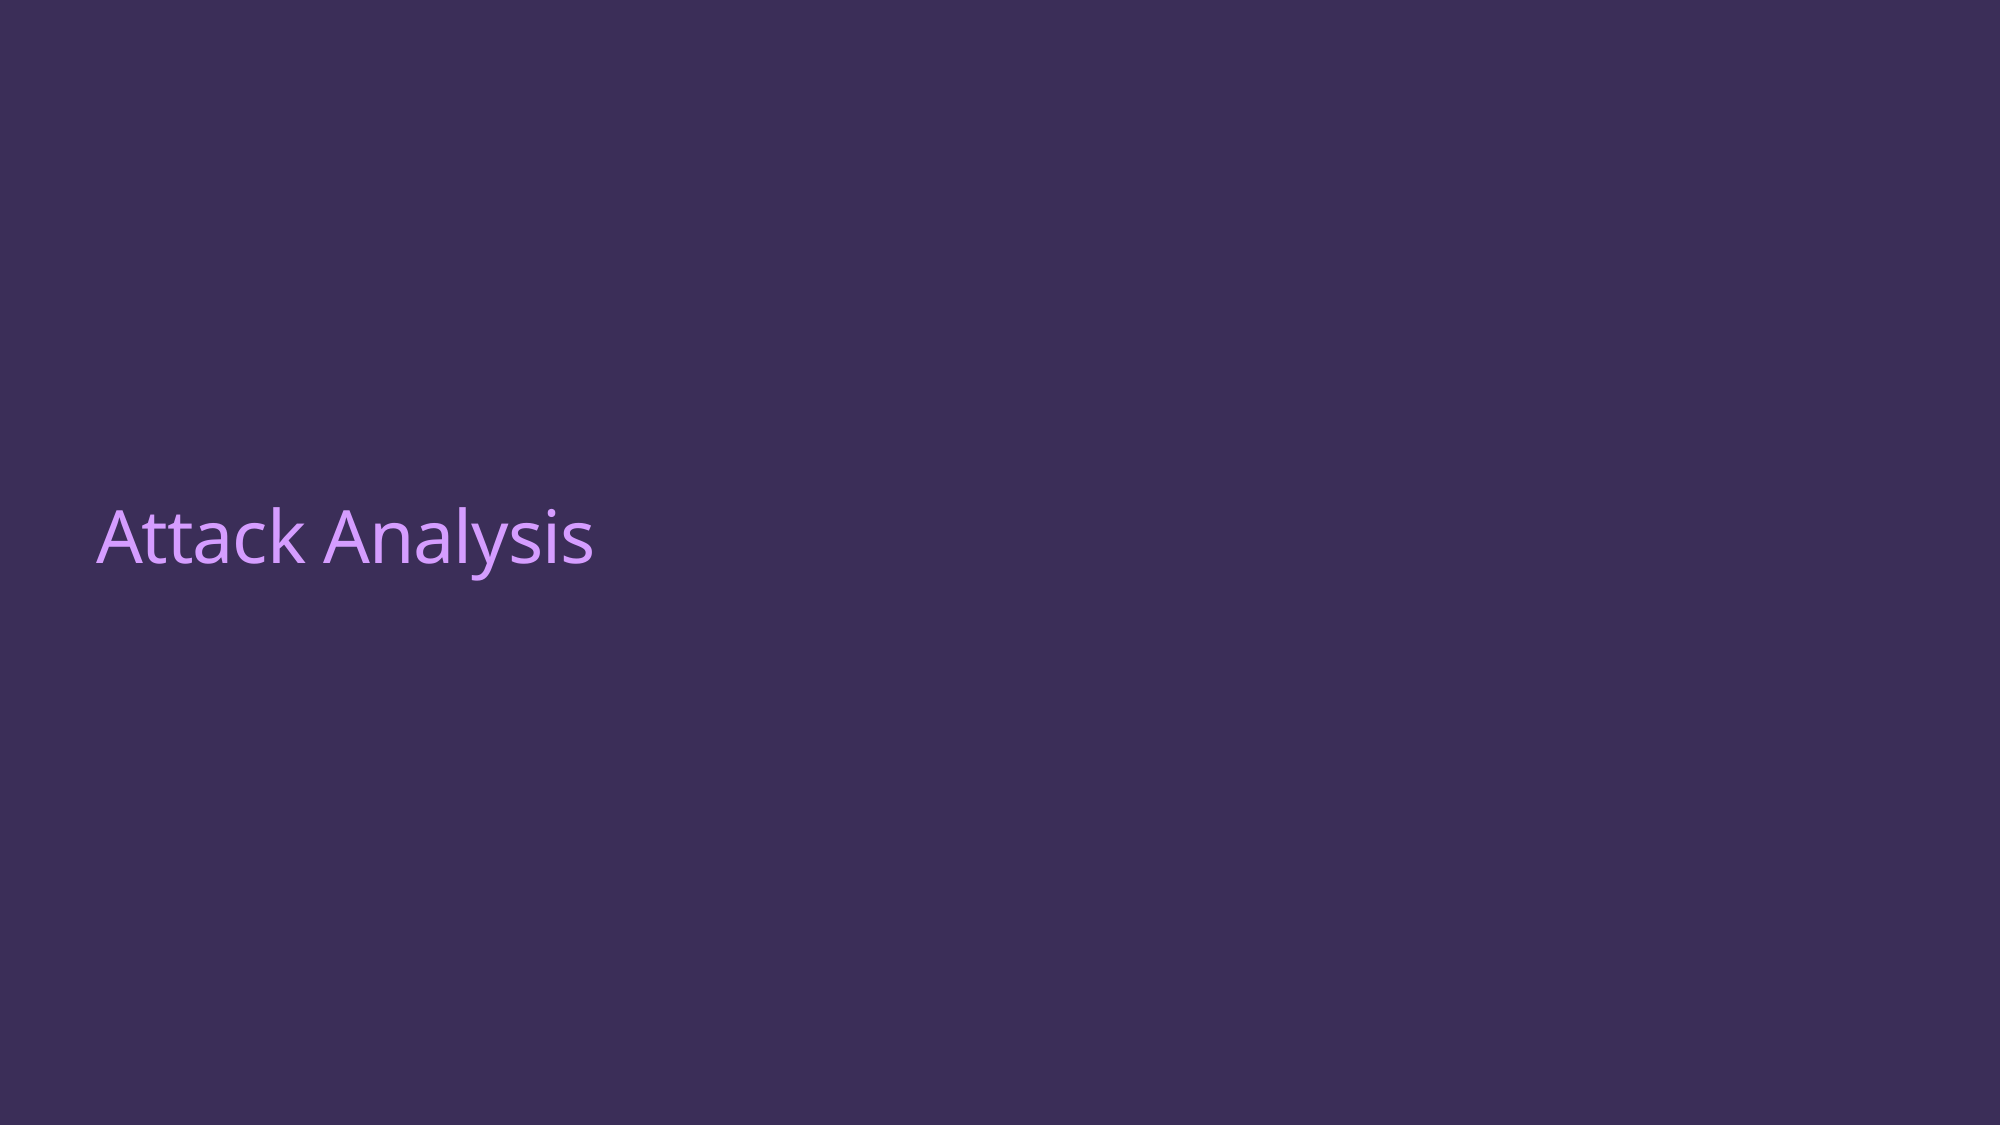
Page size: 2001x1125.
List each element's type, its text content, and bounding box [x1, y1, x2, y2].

title Attack Analysis [96, 498, 1596, 580]
